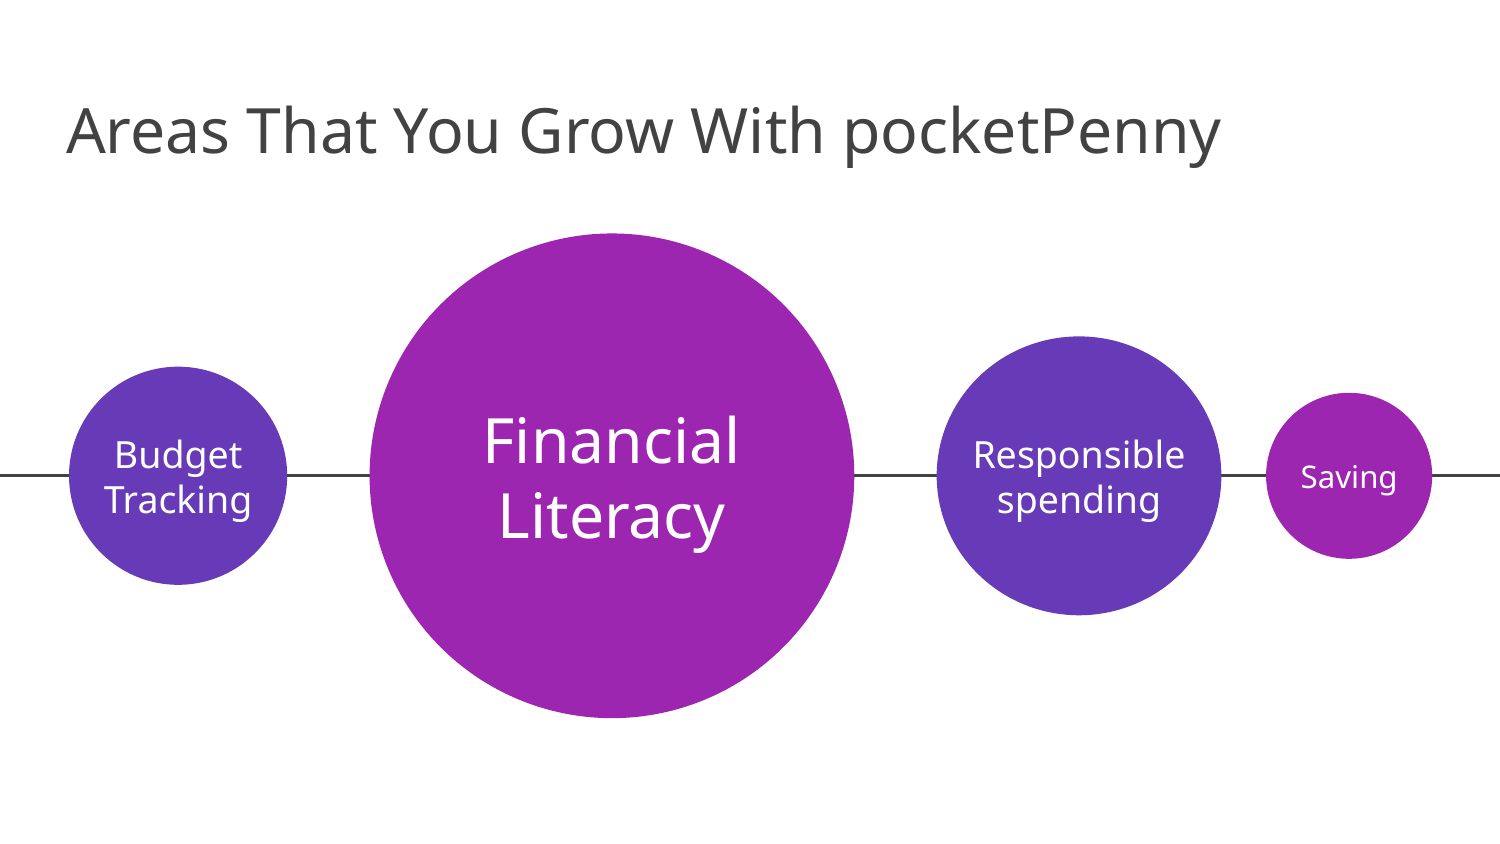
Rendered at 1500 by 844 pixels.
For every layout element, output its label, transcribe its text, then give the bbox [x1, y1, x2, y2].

text_box [374, 233, 849, 425]
text_box [81, 366, 275, 425]
text_box Responsible spending [936, 425, 1222, 474]
text_box [946, 526, 1212, 616]
text_box Budget Tracking [69, 425, 288, 474]
text_box [1283, 392, 1415, 425]
text_box [374, 526, 850, 719]
text_box Responsible spending [936, 483, 1222, 526]
text_box Financial Literacy [369, 425, 855, 474]
text_box [946, 336, 1212, 425]
text_box Financial Literacy [369, 483, 855, 526]
text_box [81, 526, 275, 585]
text_box Saving [1266, 425, 1433, 474]
text_box [1282, 526, 1416, 559]
title Areas That You Grow With pocketPenny [51, 61, 1449, 182]
text_box Saving [1266, 483, 1433, 526]
text_box Budget Tracking [69, 483, 288, 526]
